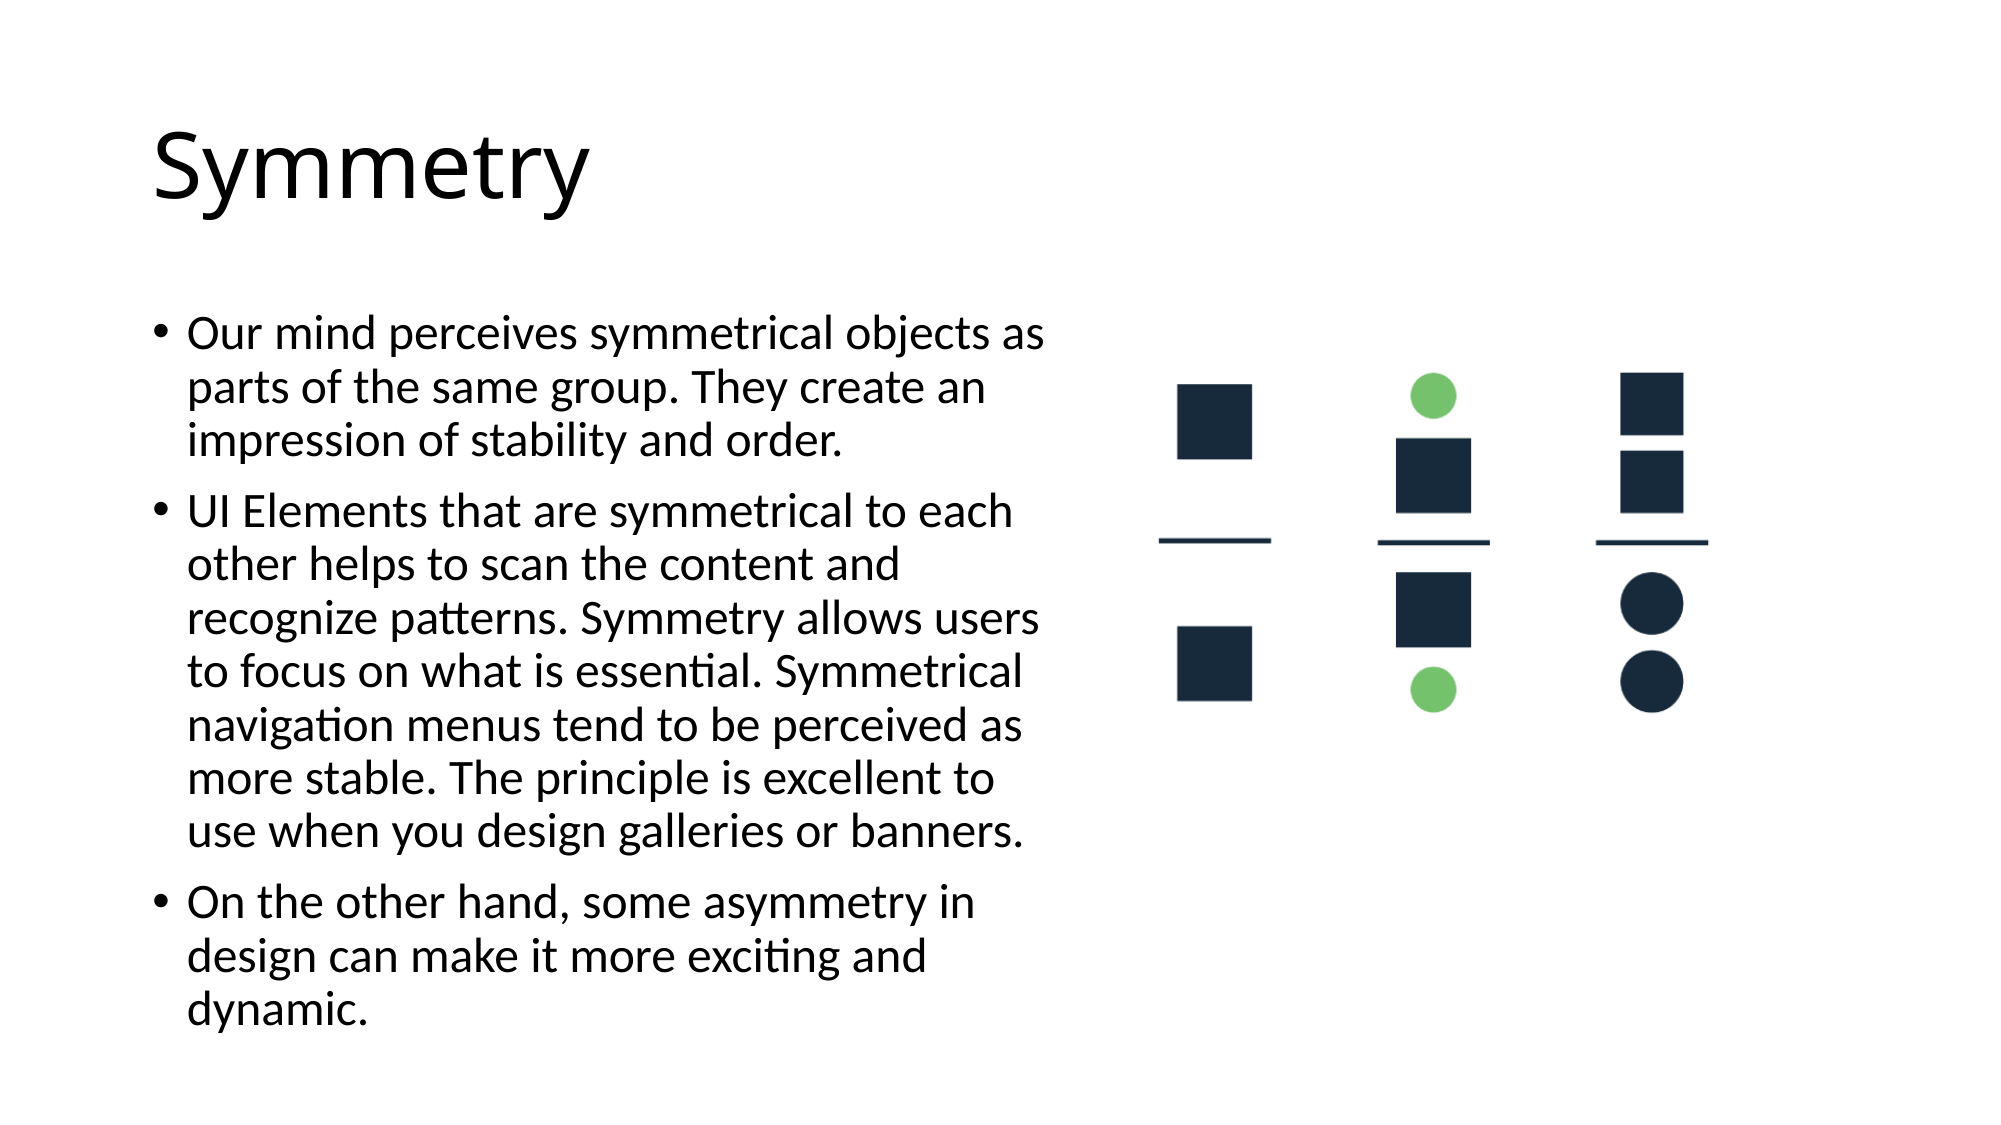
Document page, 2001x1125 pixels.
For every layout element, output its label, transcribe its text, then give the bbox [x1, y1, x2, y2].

list Our mind perceives symmetrical objects as parts of the same group. They create an impression of stability and order. UI Elements that are symmetrical to each other helps to scan the content and recognize patterns. Symmetry allows users to focus on what is essential. Symmetrical navigation menus tend to be perceived as more stable. The principle is excellent to use when you design galleries or banners. On the other hand, some asymmetry in design can make it more exciting and dynamic. [137, 299, 1064, 1093]
picture [1086, 333, 1754, 755]
title Symmetry [137, 59, 1863, 278]
